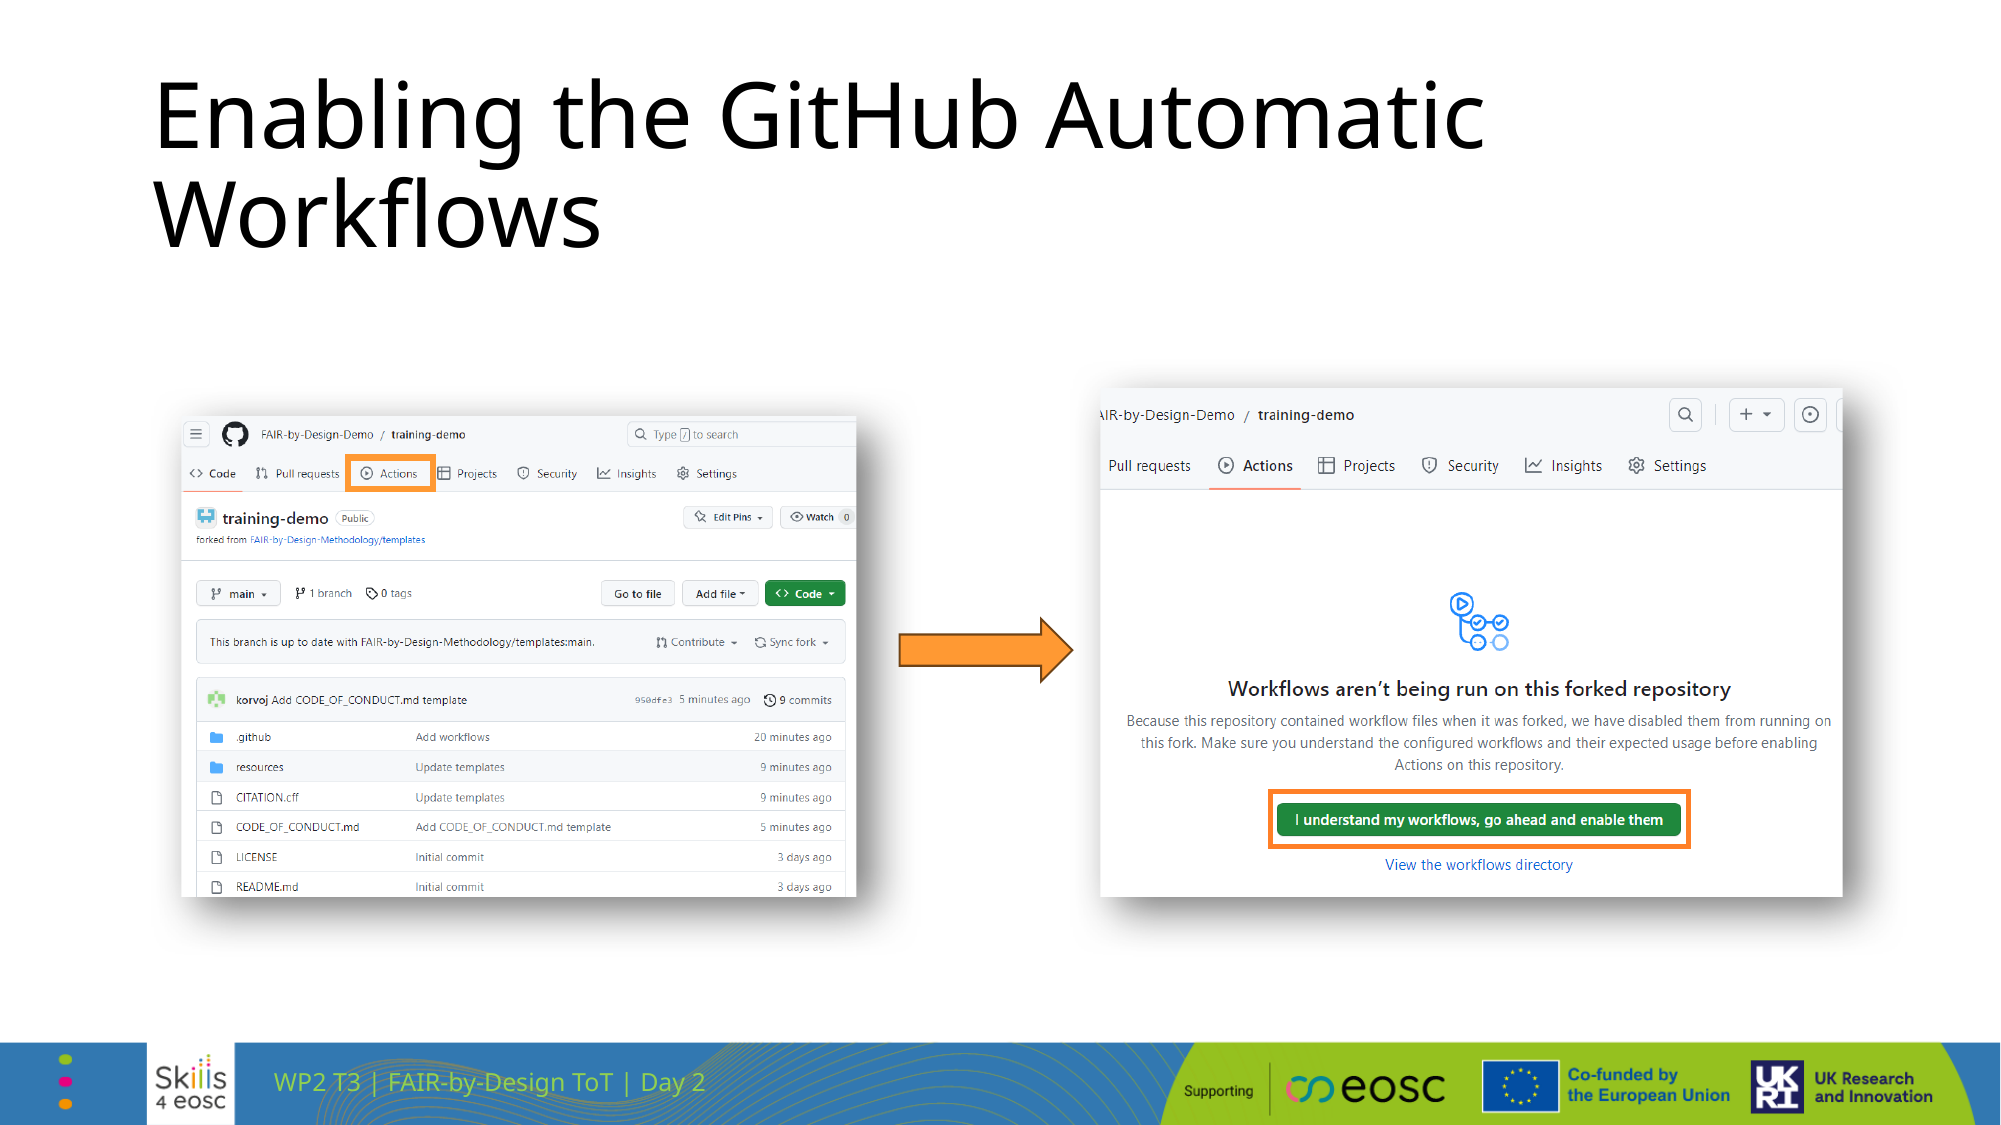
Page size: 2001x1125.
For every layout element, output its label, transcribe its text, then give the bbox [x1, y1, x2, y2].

picture [0, 0, 2001, 1125]
footer WP2 T3 | FAIR-by-Design ToT | Day 2 [258, 1052, 1140, 1112]
text_box [898, 616, 1074, 684]
title Enabling the GitHub Automatic Workflows [137, 59, 1863, 278]
